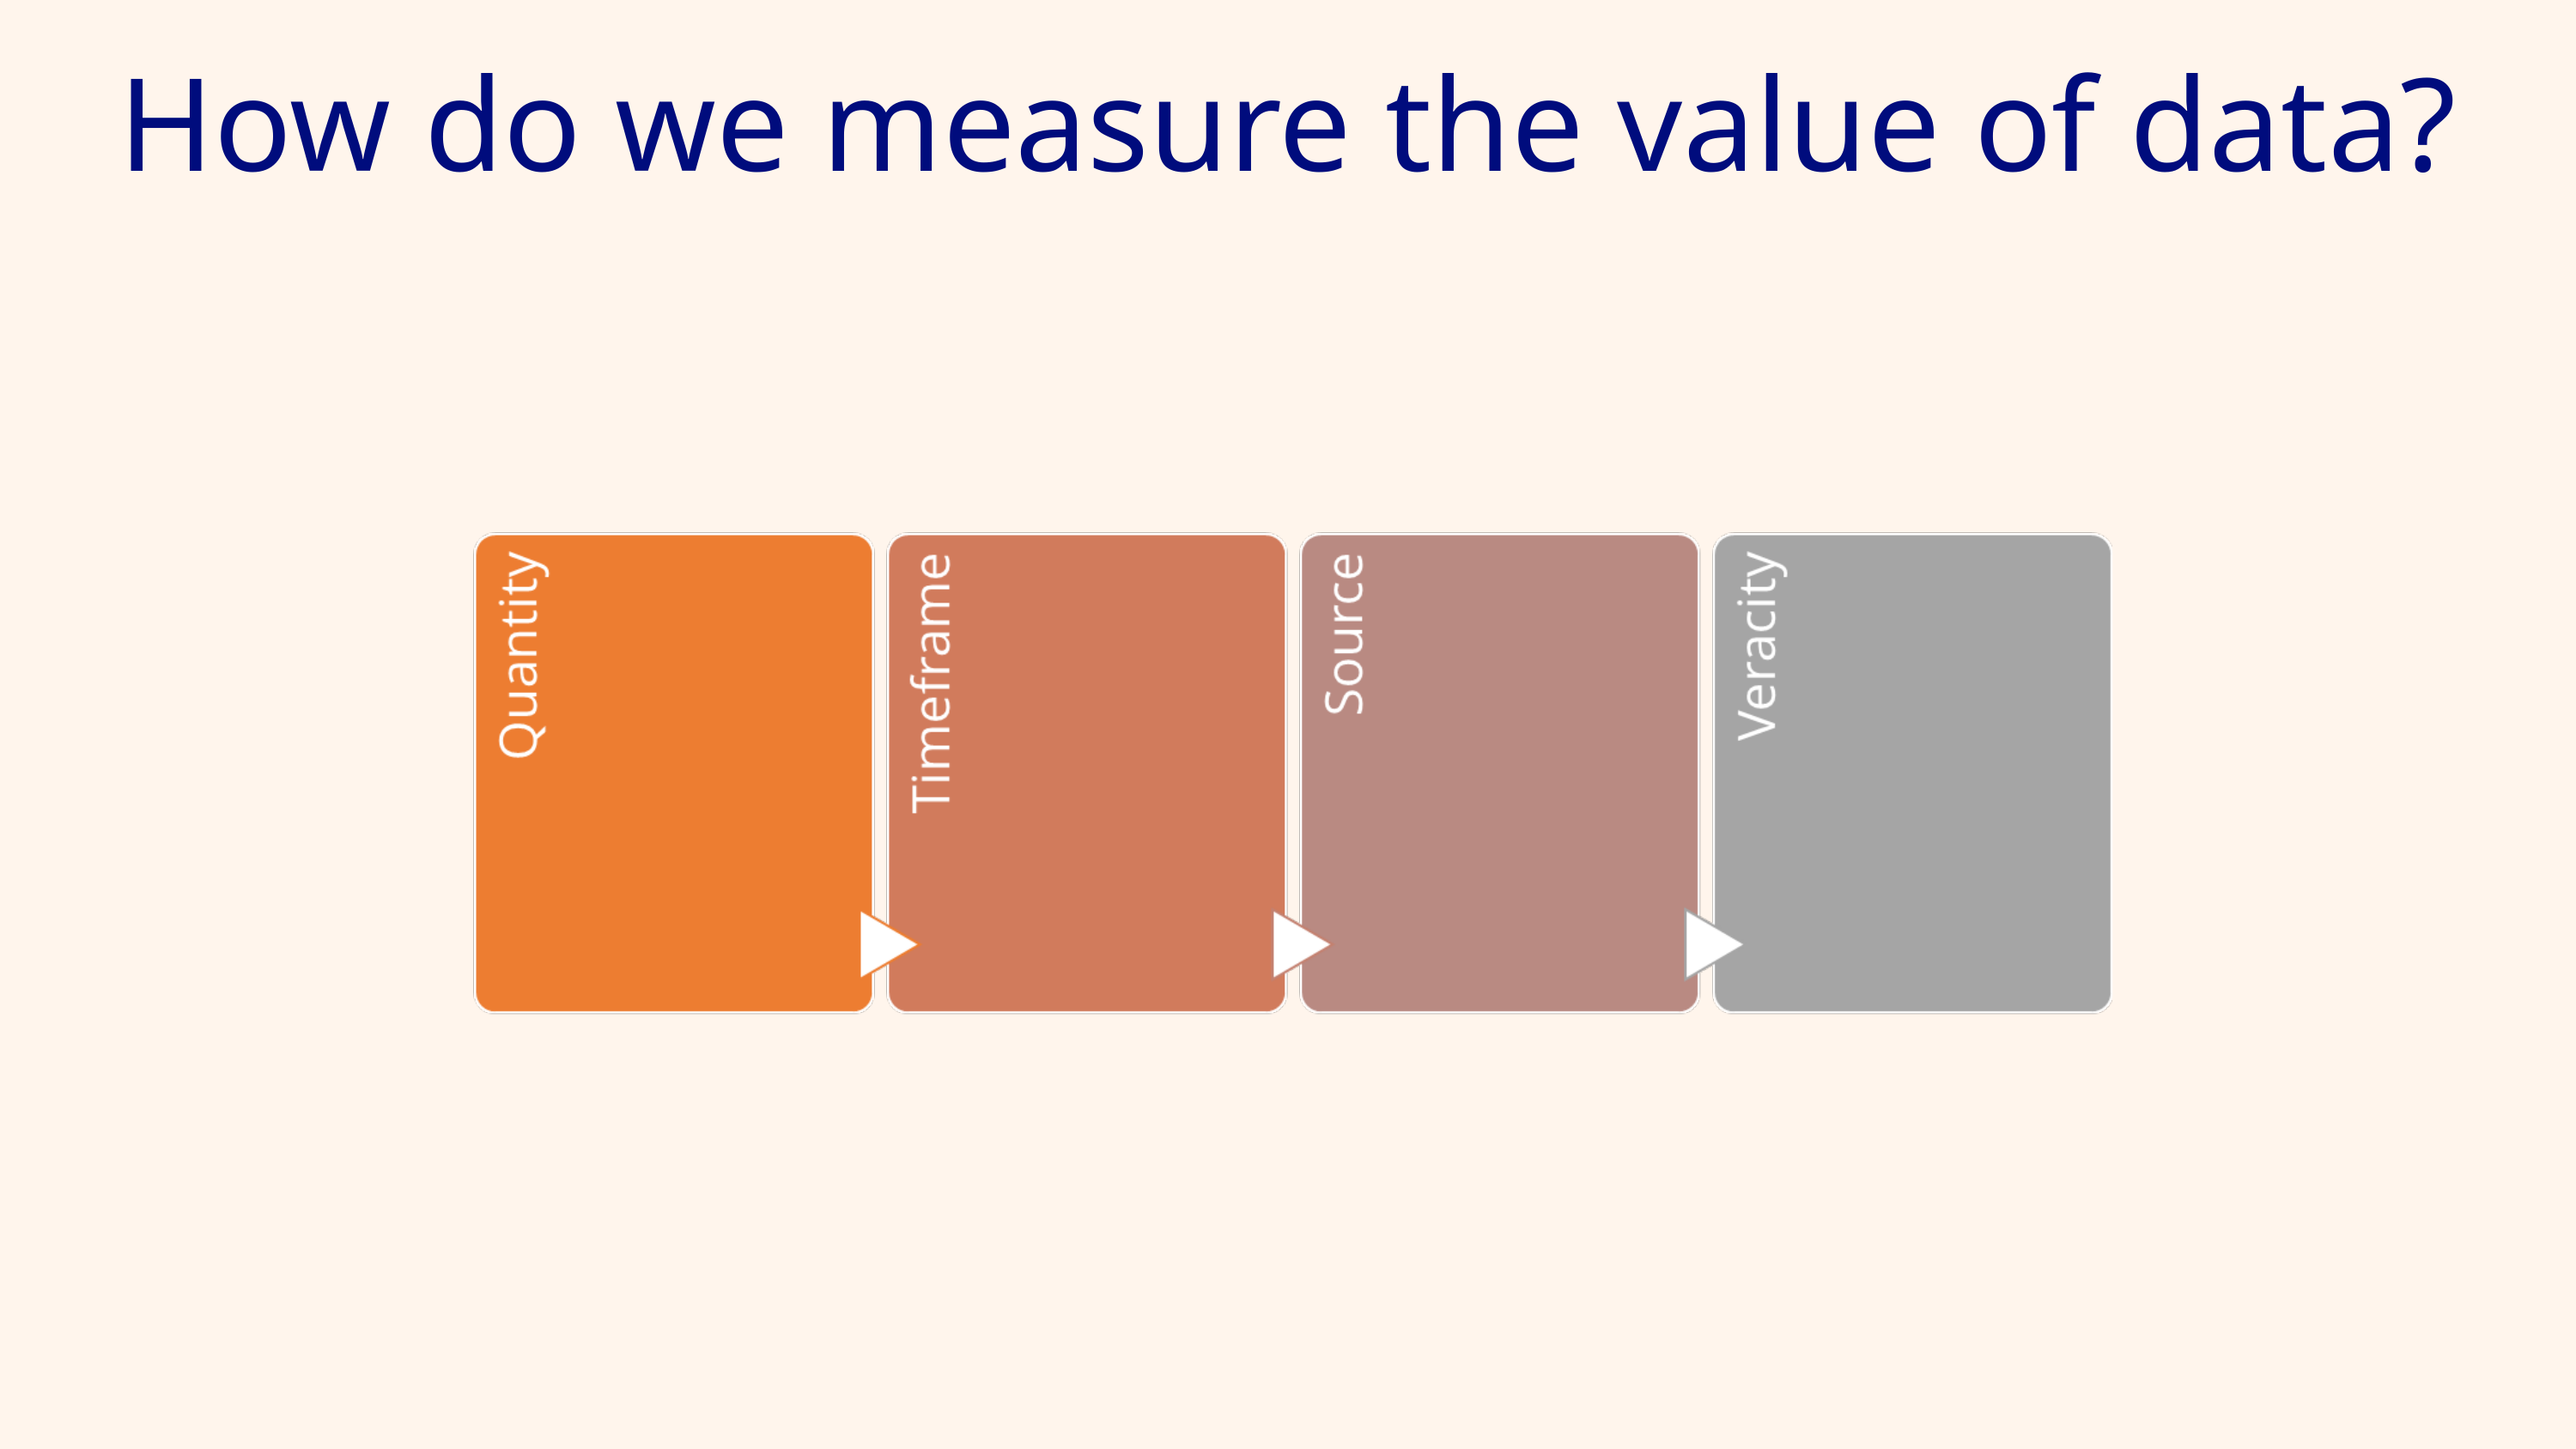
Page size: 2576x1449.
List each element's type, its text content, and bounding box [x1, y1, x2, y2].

text_box [463, 227, 2113, 1320]
text_box How do we measure the value of data? [92, 16, 2484, 197]
